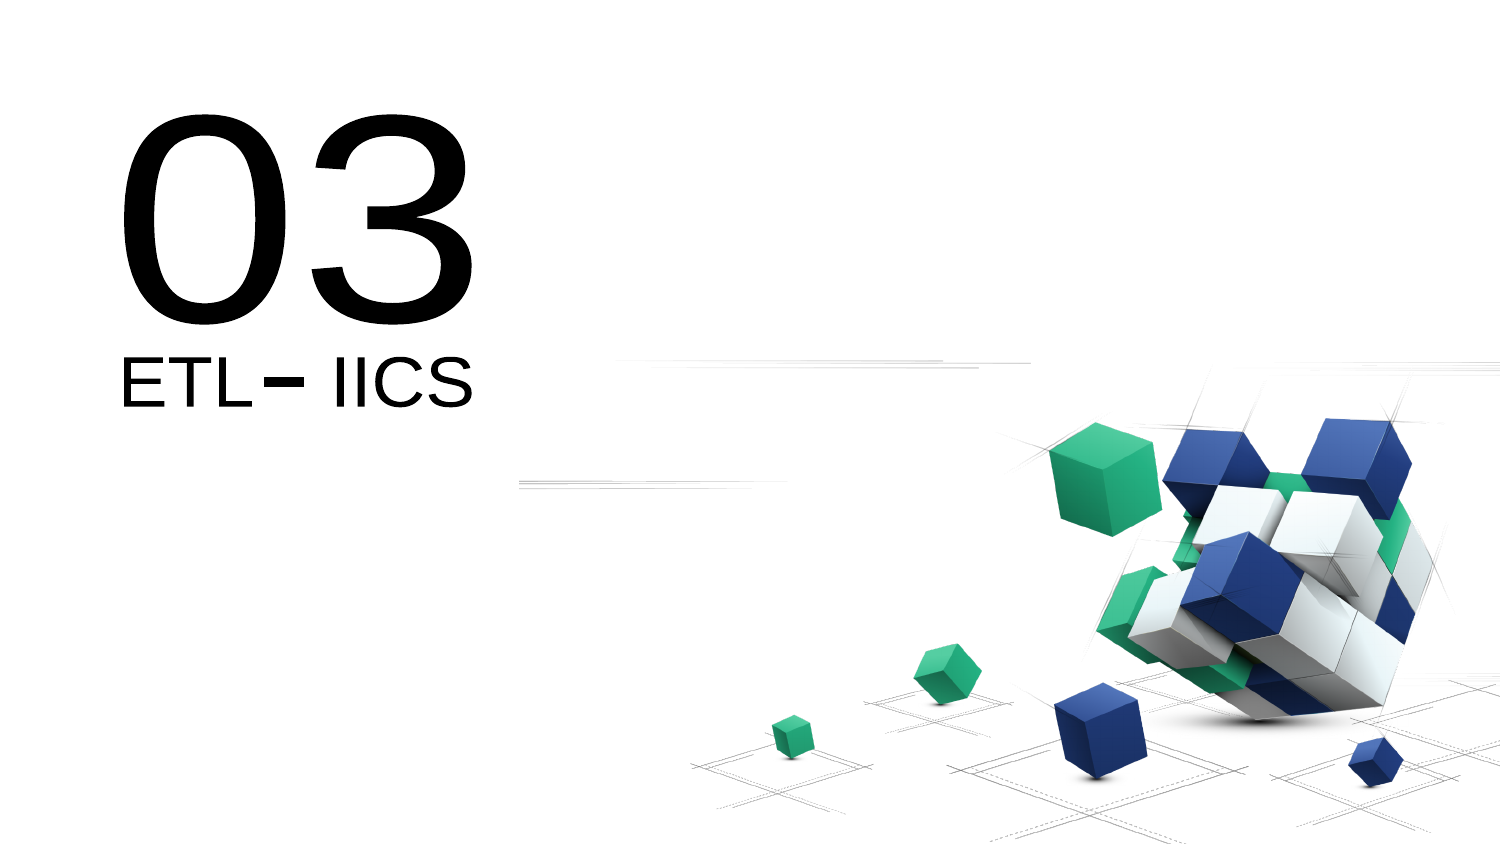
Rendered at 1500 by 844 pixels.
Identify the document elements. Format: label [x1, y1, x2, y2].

picture [519, 292, 1500, 844]
